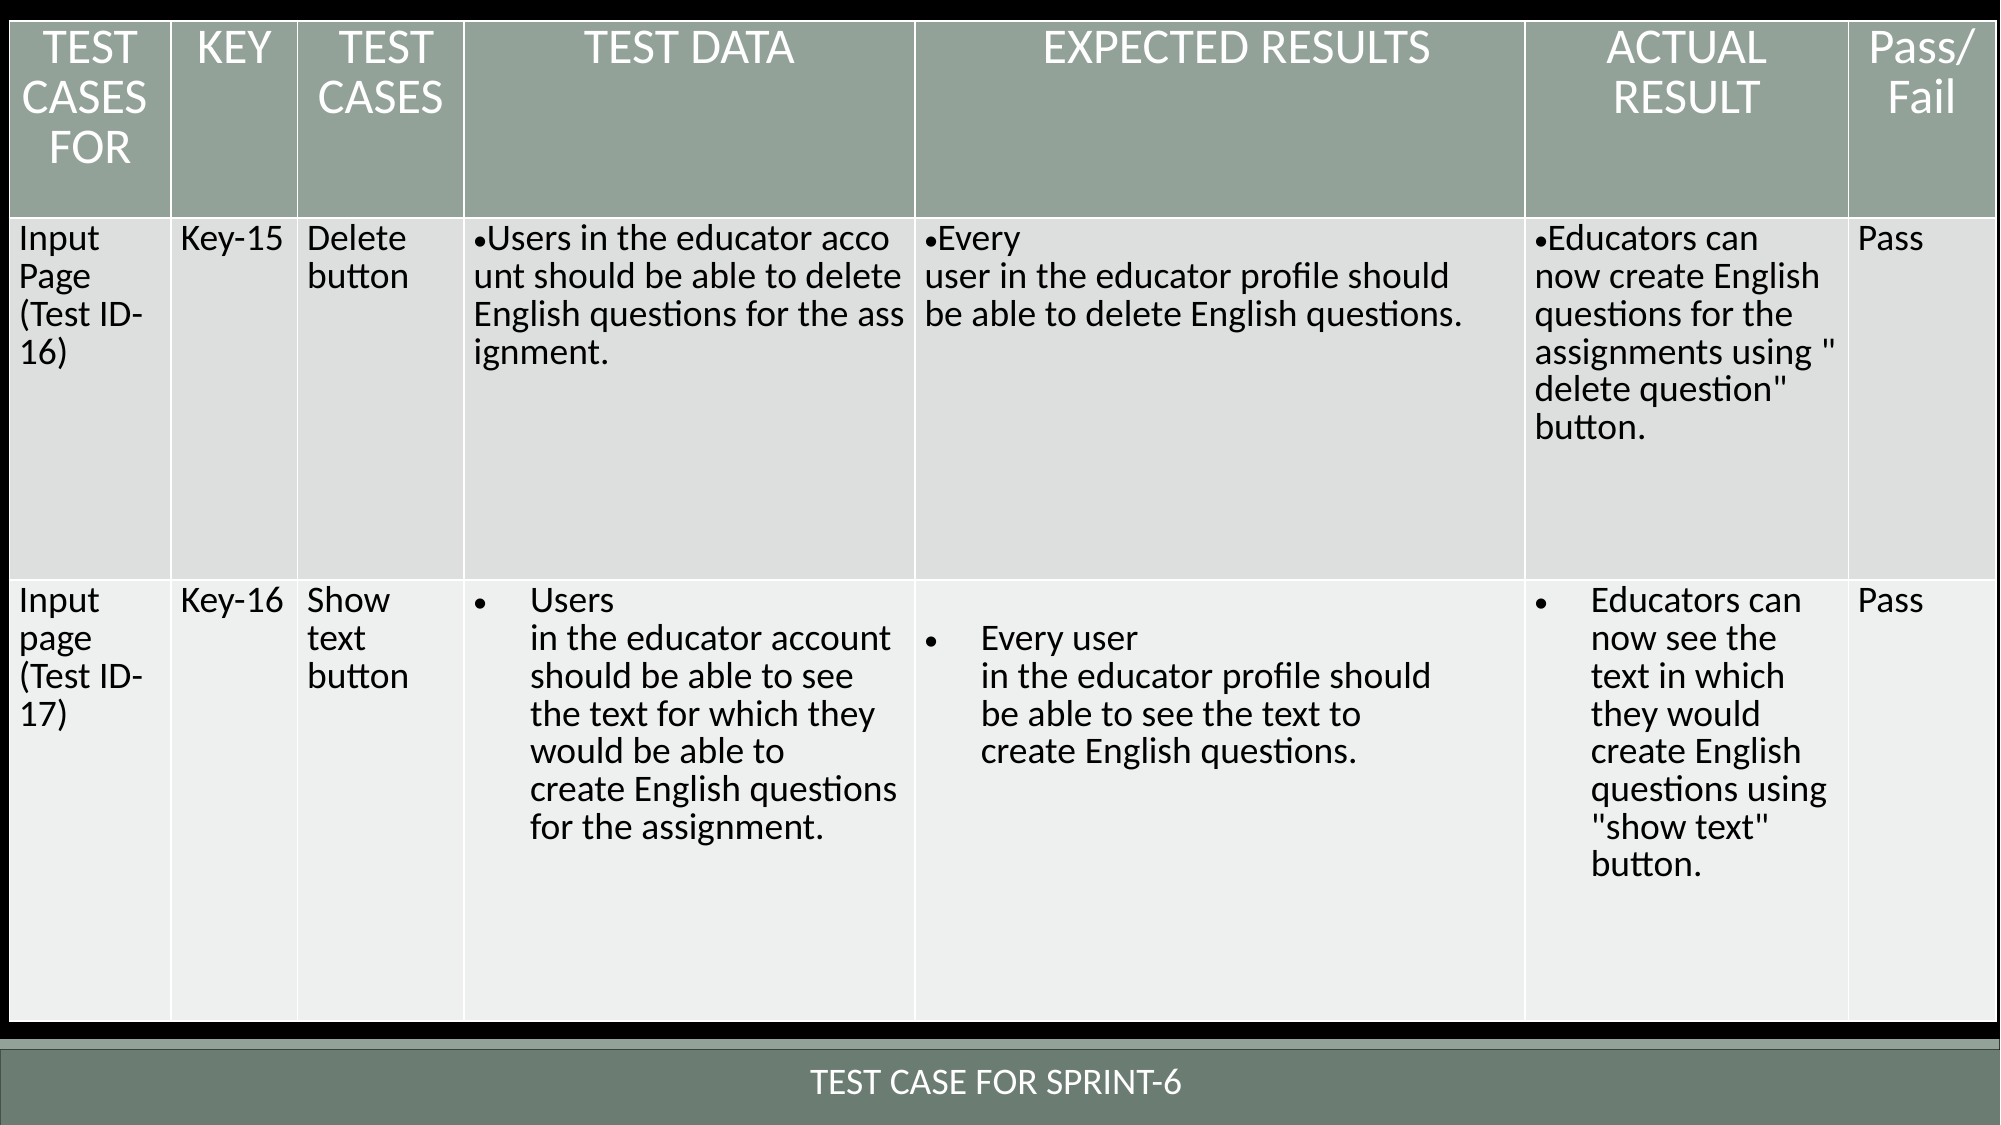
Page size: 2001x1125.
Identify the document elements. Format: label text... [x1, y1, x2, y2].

table_header KEY​​ [172, 22, 297, 217]
table_cell Show text button [298, 581, 463, 1020]
table_cell Users in the educator account should be able to delete English questions for the assignment. [465, 219, 914, 579]
table_cell Users in the educator account should be able to see the text for which they would be able to create English questions for the assignment.​ [465, 581, 914, 1020]
table_cell Every user in the educator profile should be able to delete English questions. [916, 219, 1524, 579]
table_cell Input Page​ (Test ID-16) [10, 219, 170, 579]
table_header TEST CASES​​​ [298, 22, 463, 217]
table_header ACTUAL RESULT​​ [1526, 22, 1848, 217]
table_header EXPECTED RESULTS​​​ [916, 22, 1524, 217]
table_cell Pass​​​ [1849, 219, 1995, 579]
table_header TEST CASES ​​FOR​​​ [10, 22, 170, 217]
table_header TEST DATA​​ [465, 22, 914, 217]
table_cell ​Input page​ (Test ID-17) [10, 581, 170, 1020]
text_box TEST CASE FOR SPRINT-6 [795, 1049, 1246, 1110]
table_header Pass/Fail​​​ [1849, 22, 1995, 217]
table_cell Key-15 [172, 219, 297, 579]
table_cell Key-16 [172, 581, 297, 1020]
table_cell Pass​​​ [1849, 581, 1995, 1020]
table_cell Educators can now create English questions for the assignments using "delete question" button. [1526, 219, 1848, 579]
table_cell Delete button [298, 219, 463, 579]
table_cell Educators can now see the text in which they would create English questions using "show text" button. [1526, 581, 1848, 1020]
table_cell Every user in the educator profile should be able to see the text to create English questions.​ ​ [916, 581, 1524, 1020]
